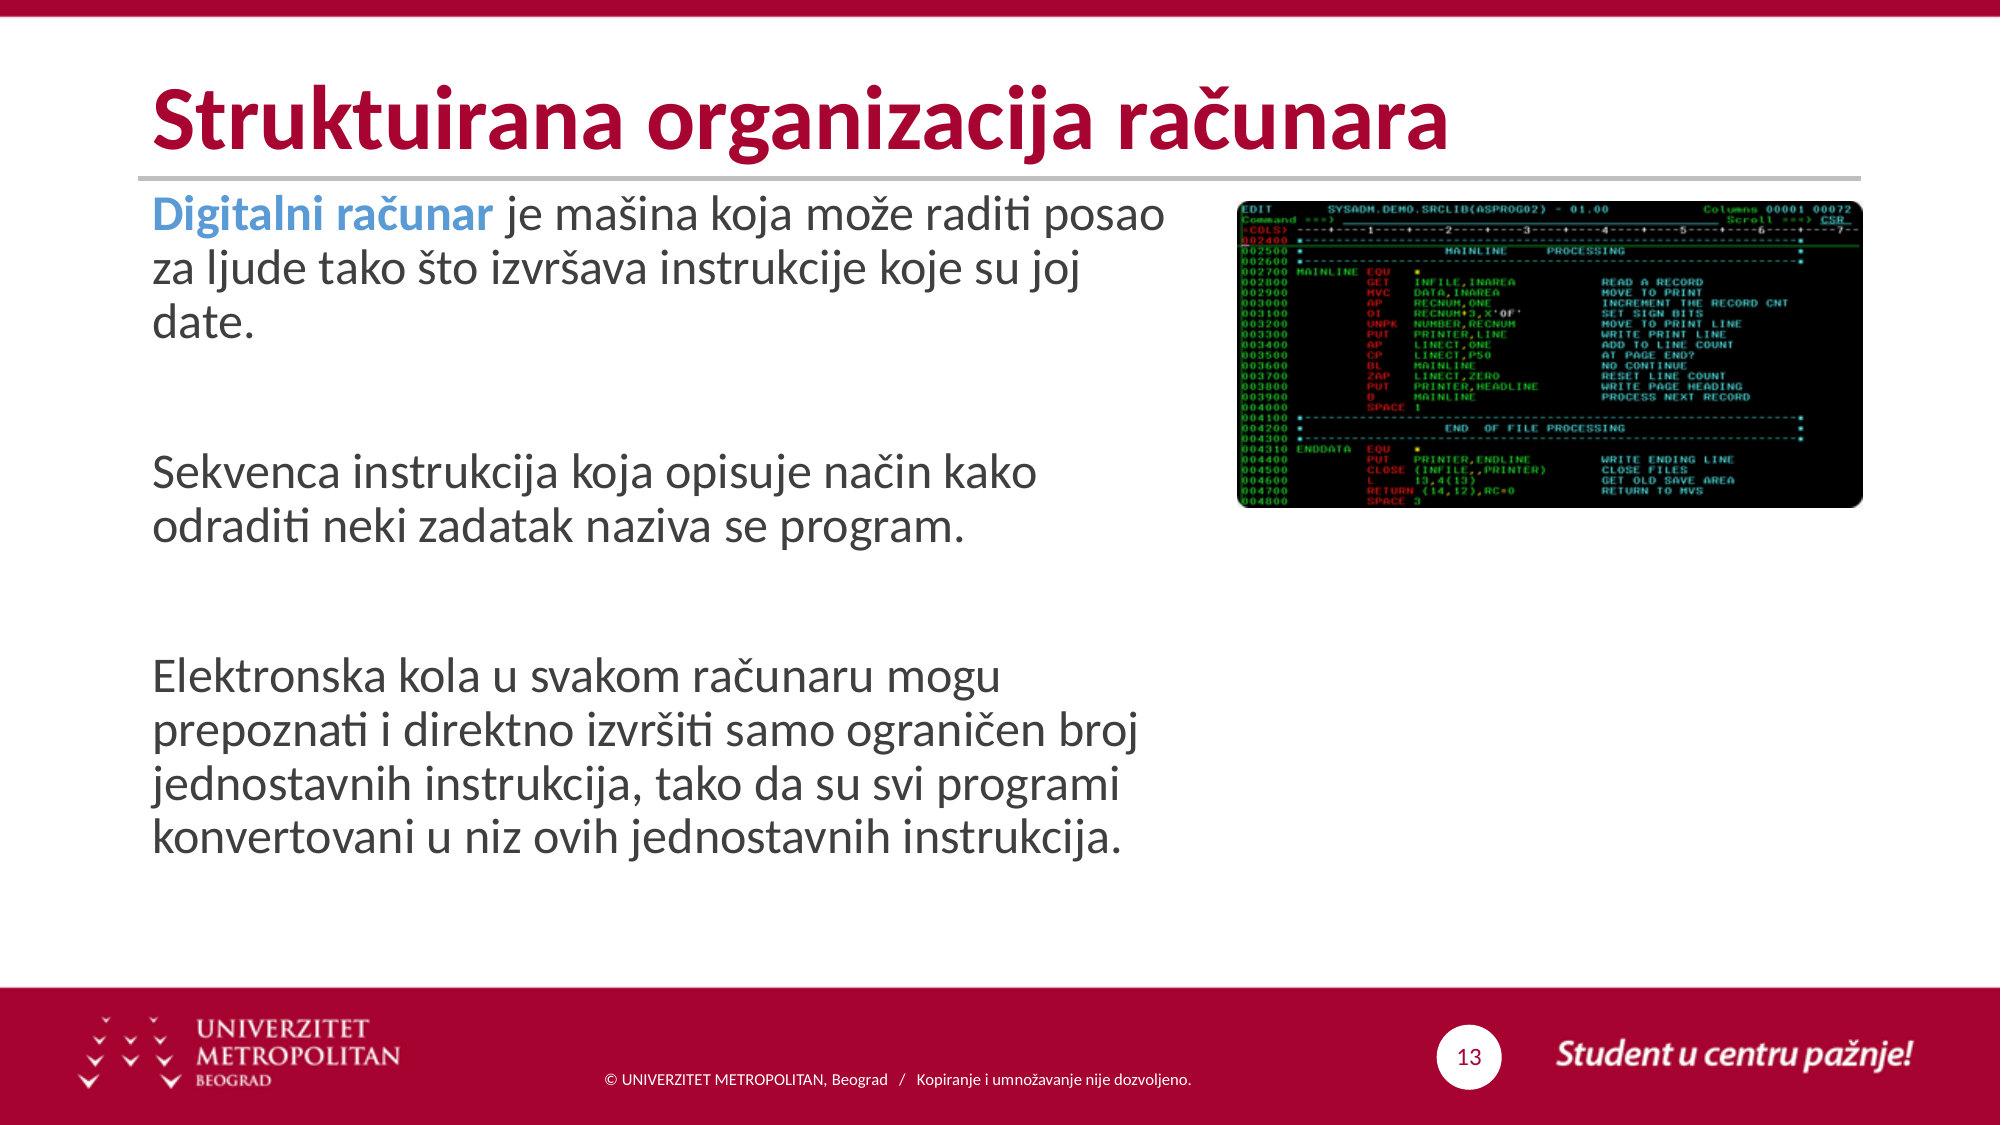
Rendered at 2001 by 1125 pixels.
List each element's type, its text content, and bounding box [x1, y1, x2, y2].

title Struktuirana organizacija računara [137, 63, 1863, 202]
list Digitalni računar je mašina koja može raditi posao za ljude tako što izvršava instrukcije koje su joj date. Sekvenca instrukcija koja opisuje način kako odraditi neki zadatak naziva se program. Elektronska kola u svakom računaru mogu prepoznati i direktno izvršiti samo ograničen broj jednostavnih instrukcija, tako da su svi programi konvertovani u niz ovih jednostavnih instrukcija. [137, 202, 1210, 969]
picture [0, 0, 2000, 1125]
